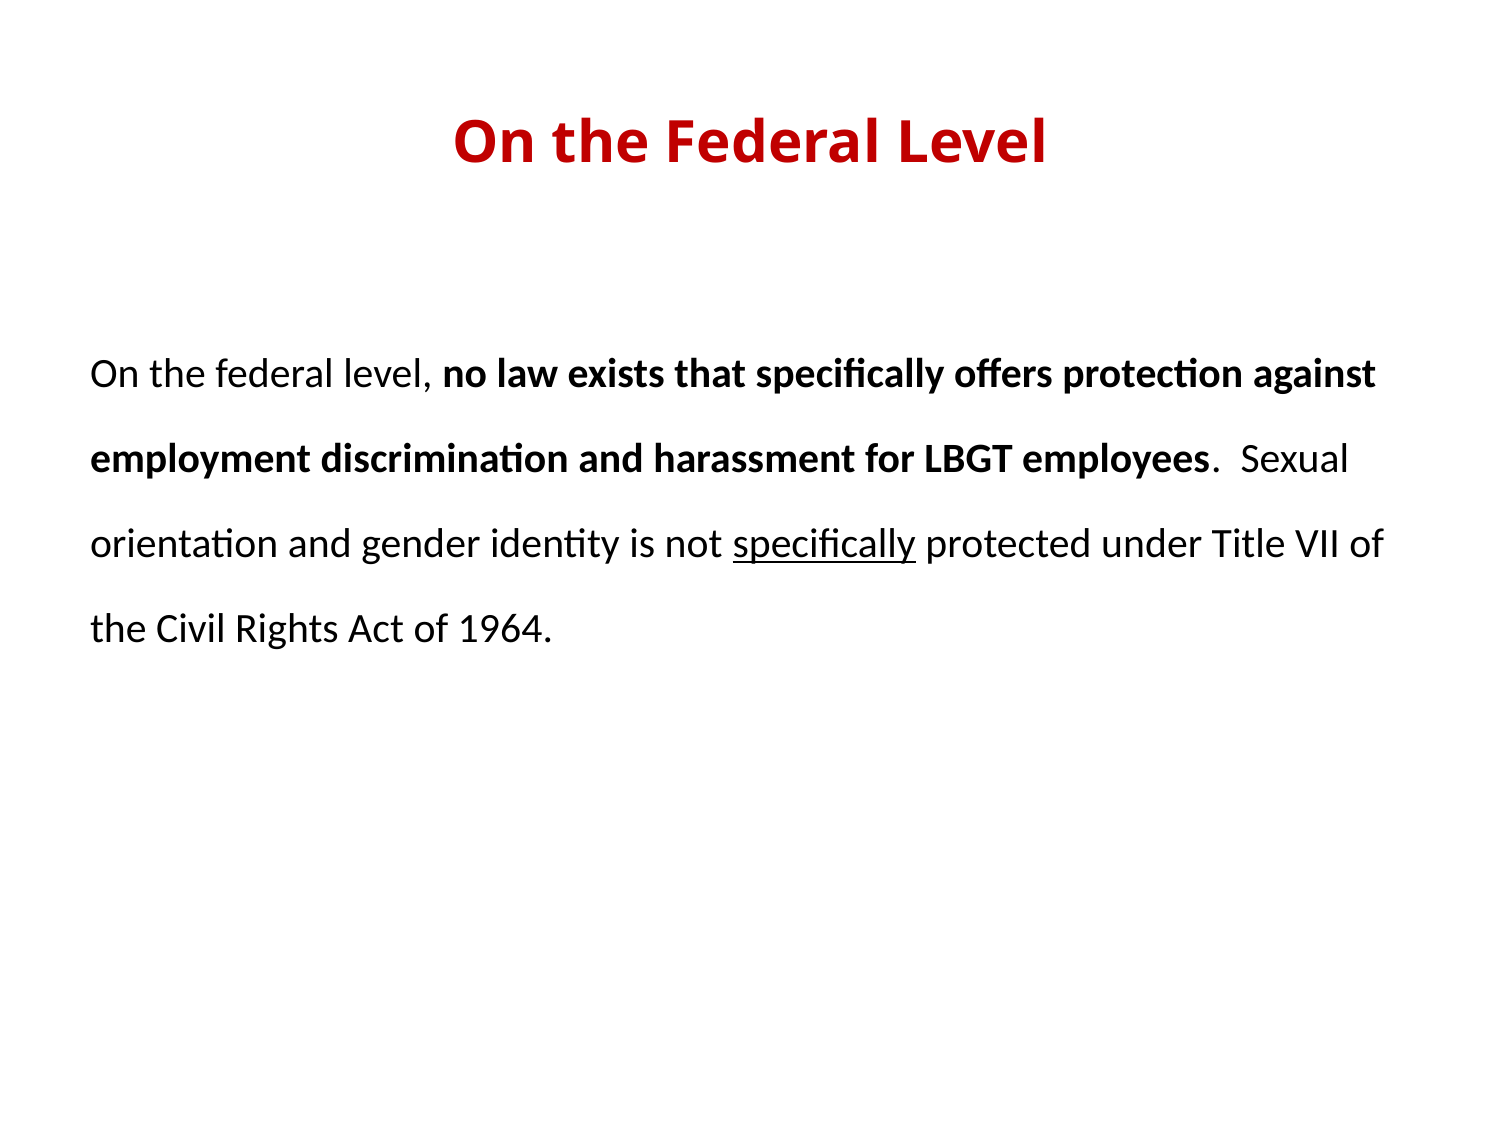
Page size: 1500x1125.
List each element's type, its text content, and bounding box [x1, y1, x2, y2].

title On the Federal Level [75, 45, 1425, 233]
list On the federal level, no law exists that specifically offers protection against employment discrimination and harassment for LBGT employees. Sexual orientation and gender identity is not specifically protected under Title VII of the Civil Rights Act of 1964. [75, 303, 1425, 654]
